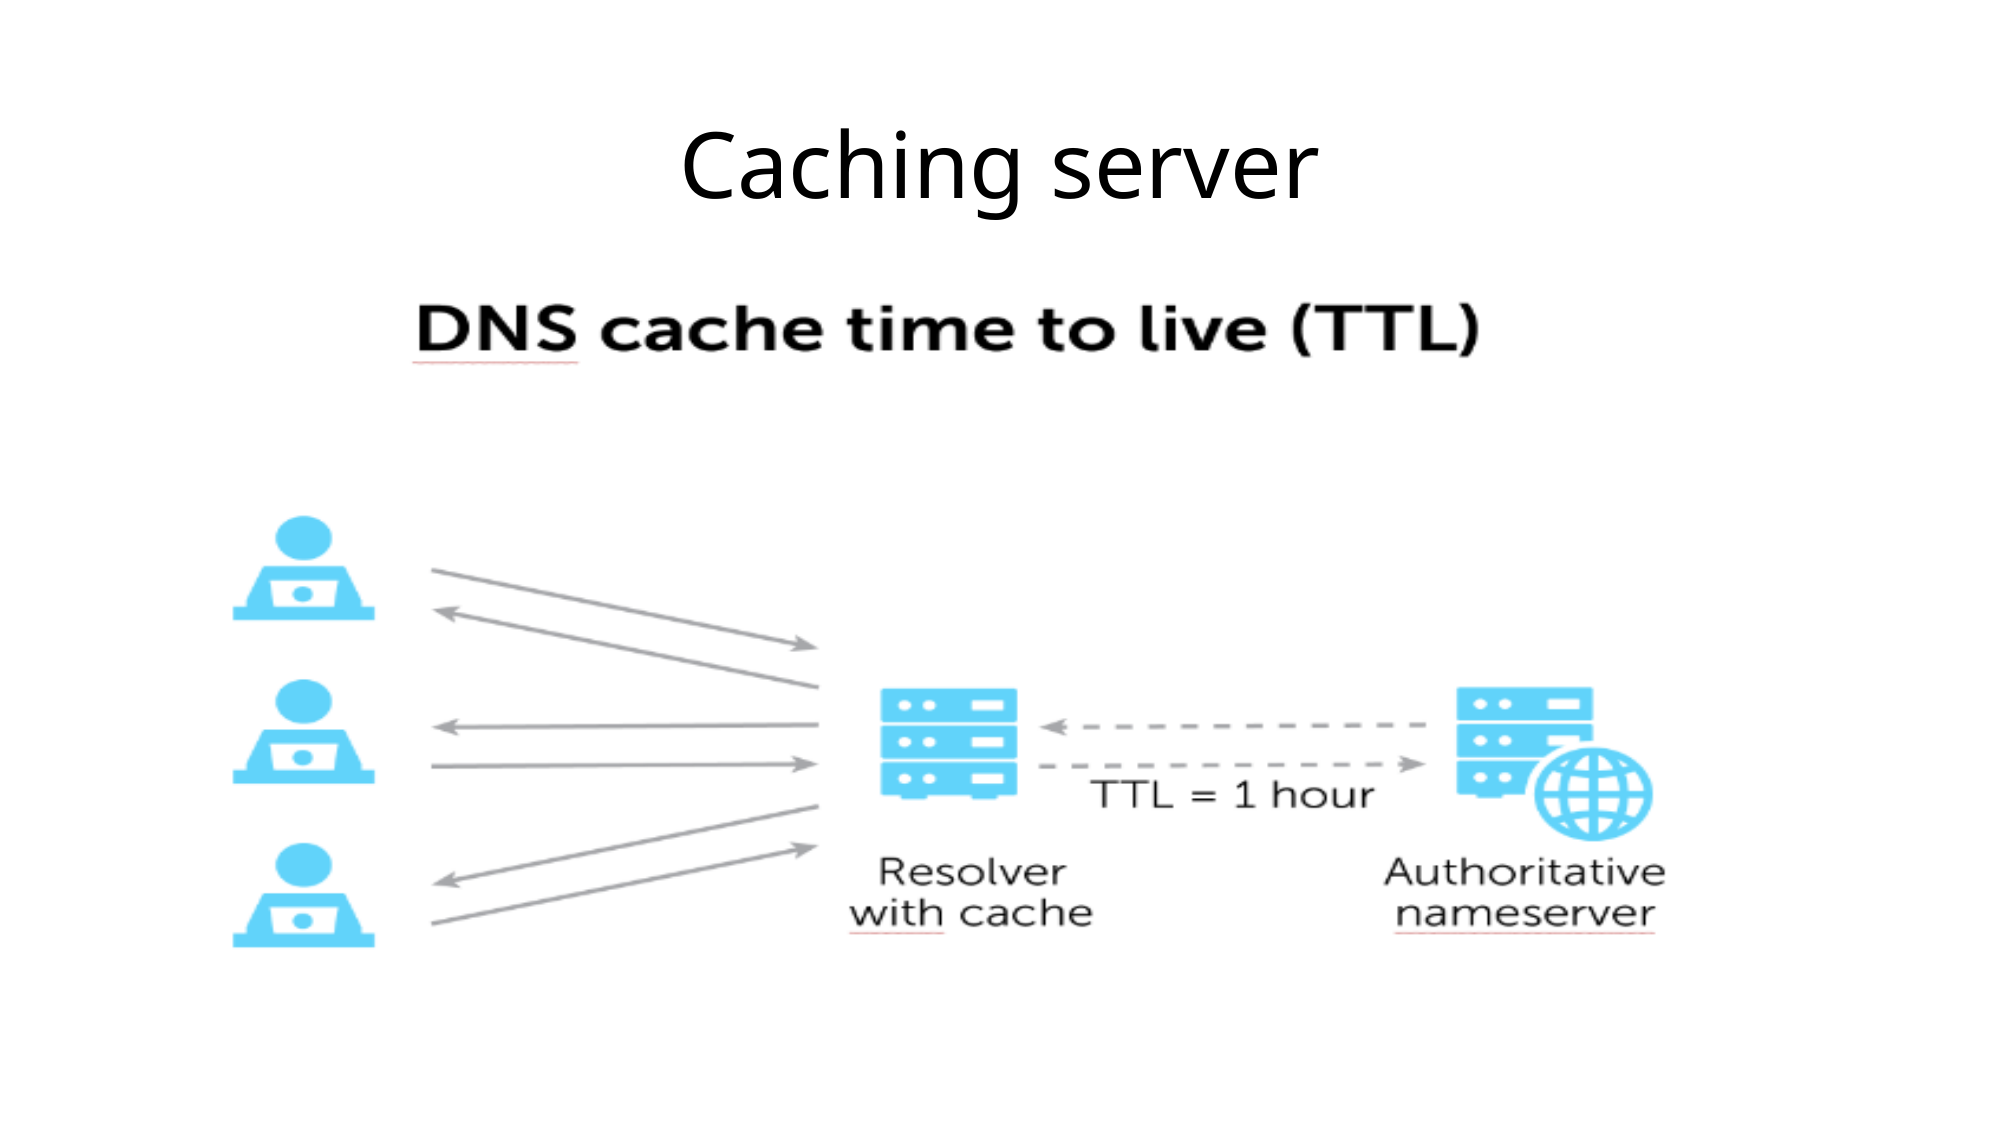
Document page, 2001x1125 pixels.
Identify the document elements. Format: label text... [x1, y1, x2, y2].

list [209, 267, 1833, 996]
title Caching server [137, 59, 1863, 278]
